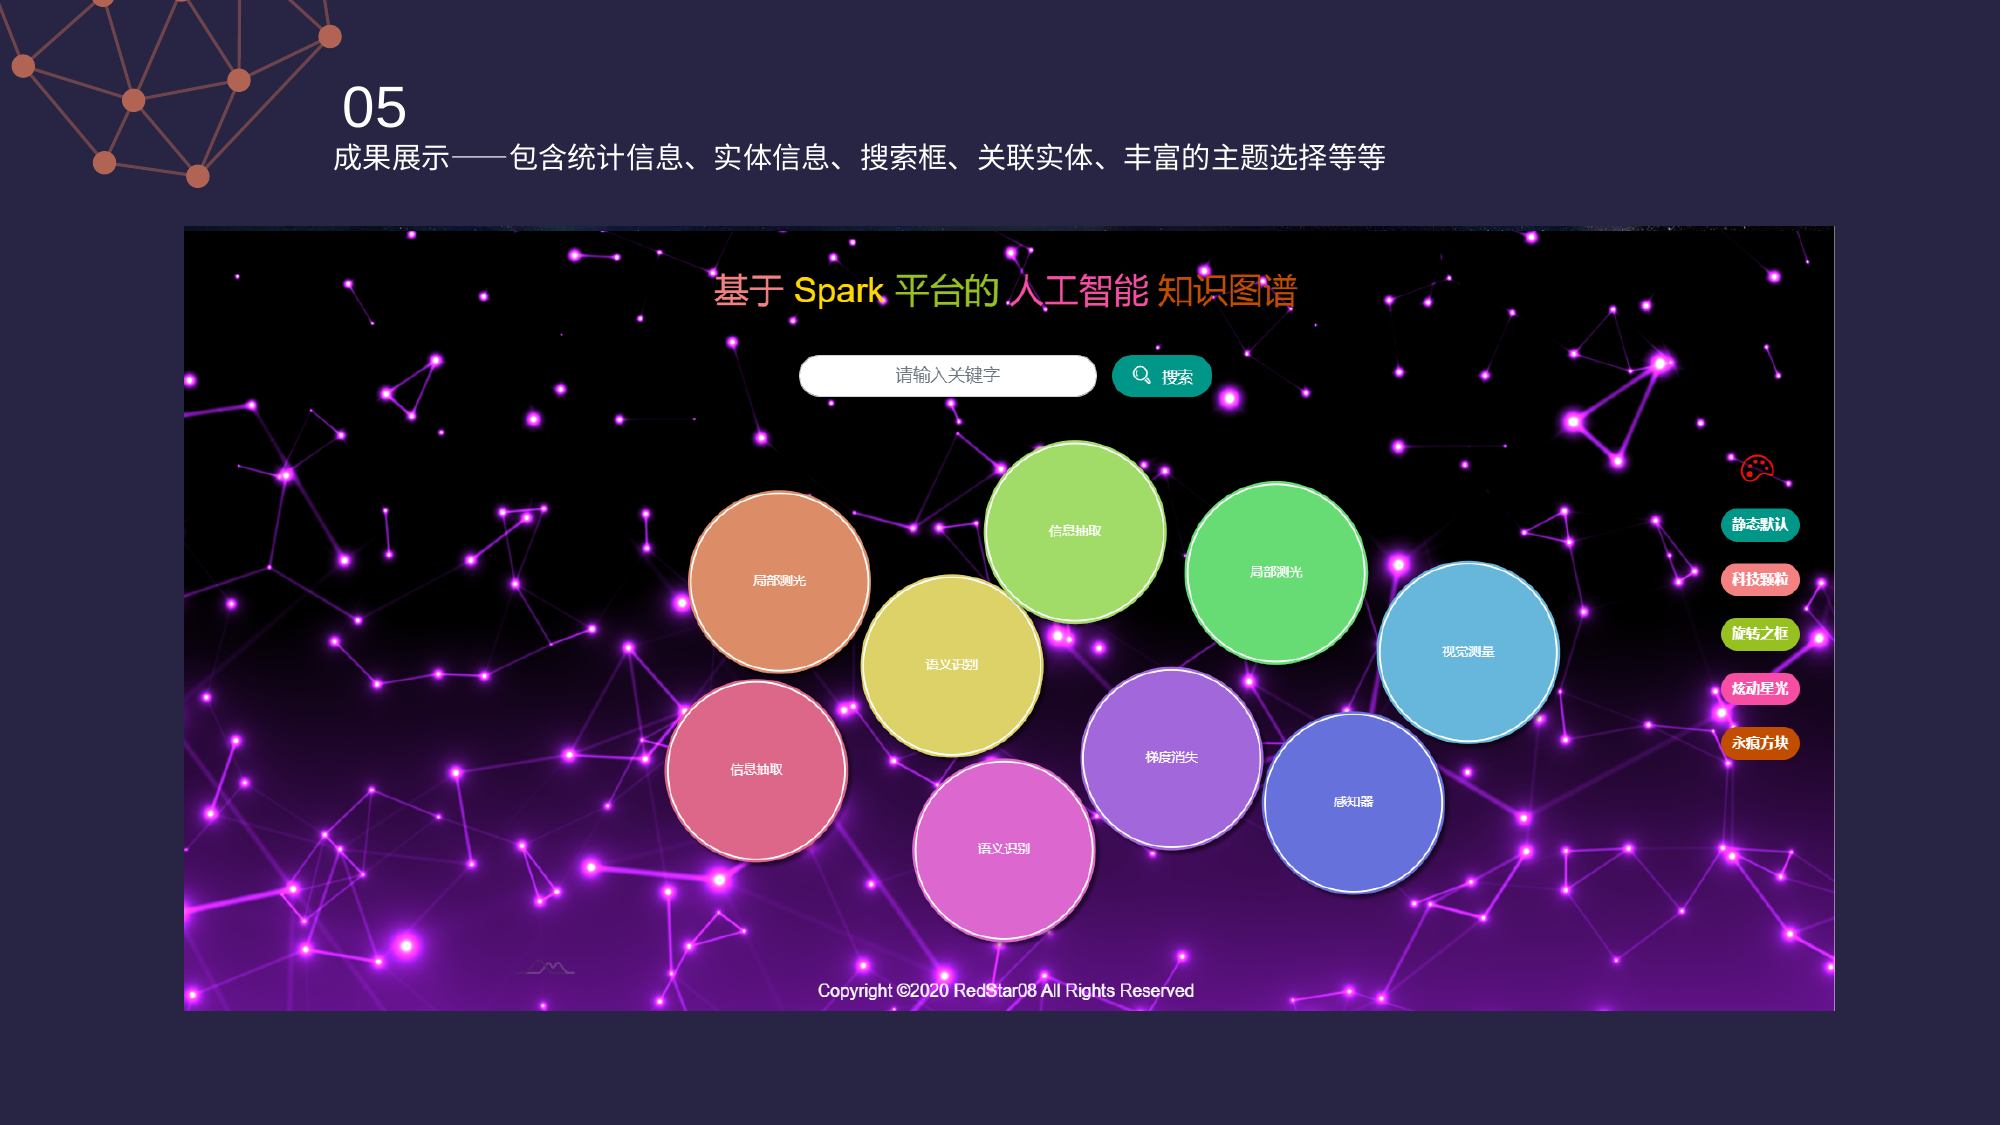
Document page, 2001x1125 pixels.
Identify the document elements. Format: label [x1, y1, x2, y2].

text_box [327, 61, 1393, 218]
text_box [0, 0, 339, 156]
picture [184, 226, 1835, 1011]
